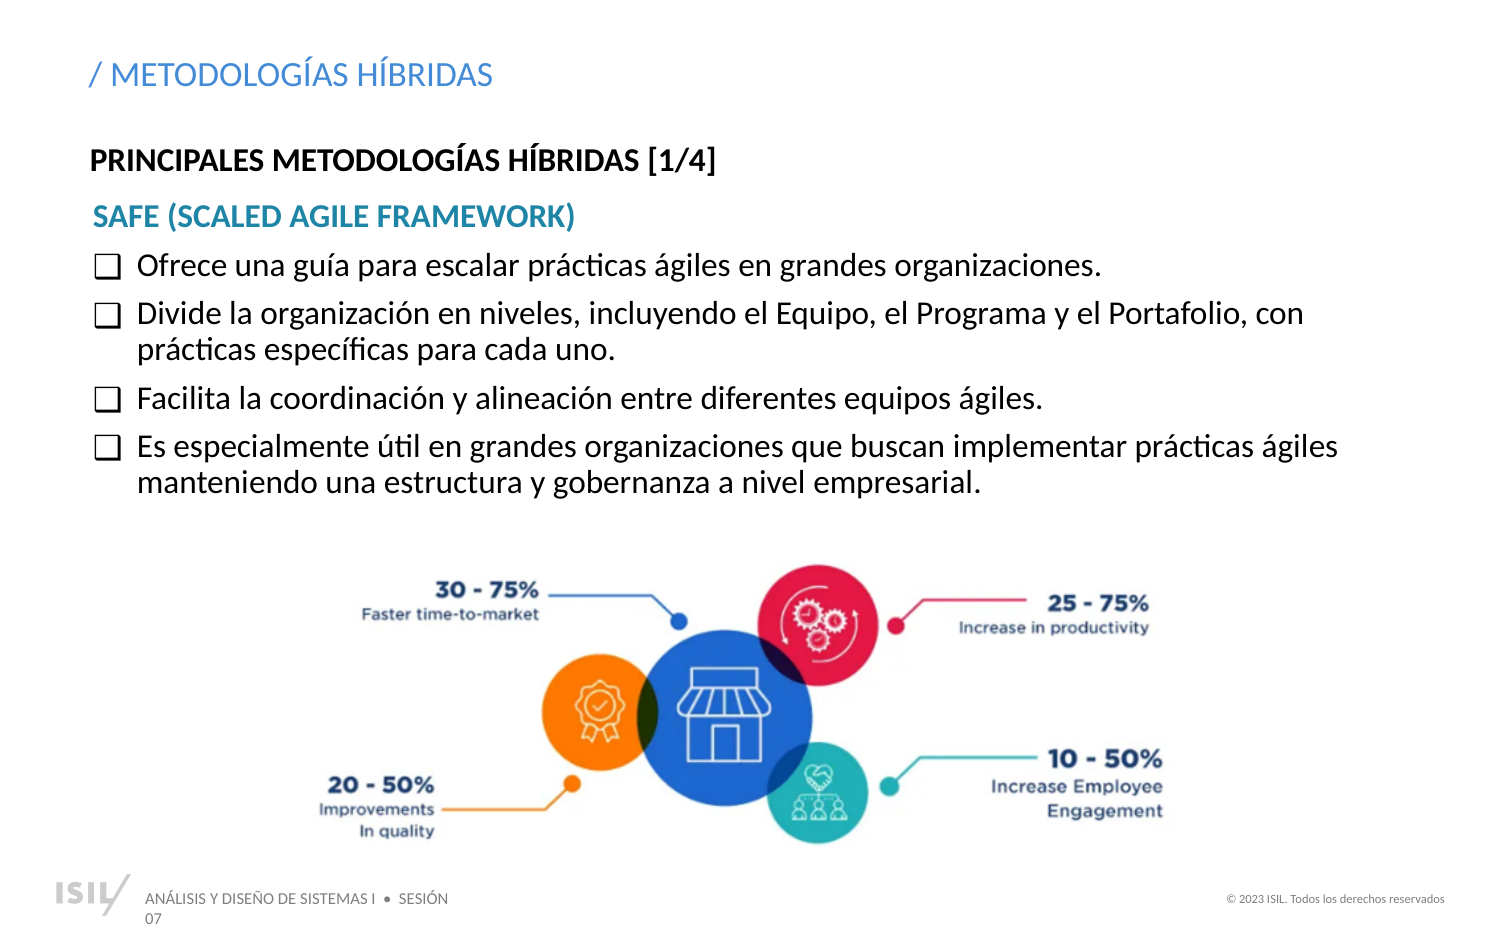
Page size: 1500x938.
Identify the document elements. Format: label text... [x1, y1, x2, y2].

list SAFE (SCALED AGILE FRAMEWORK) Ofrece una guía para escalar prácticas ágiles en grandes organizaciones. Divide la organización en niveles, incluyendo el Equipo, el Programa y el Portafolio, con prácticas específicas para cada uno. Facilita la coordinación y alineación entre diferentes equipos ágiles. Es especialmente útil en grandes organizaciones que buscan implementar prácticas ágiles manteniendo una estructura y gobernanza a nivel empresarial. [78, 191, 1424, 470]
picture [185, 517, 1315, 848]
list PRINCIPALES METODOLOGÍAS HÍBRIDAS [1/4] [78, 132, 1425, 191]
list / METODOLOGÍAS HÍBRIDAS [76, 45, 1424, 104]
